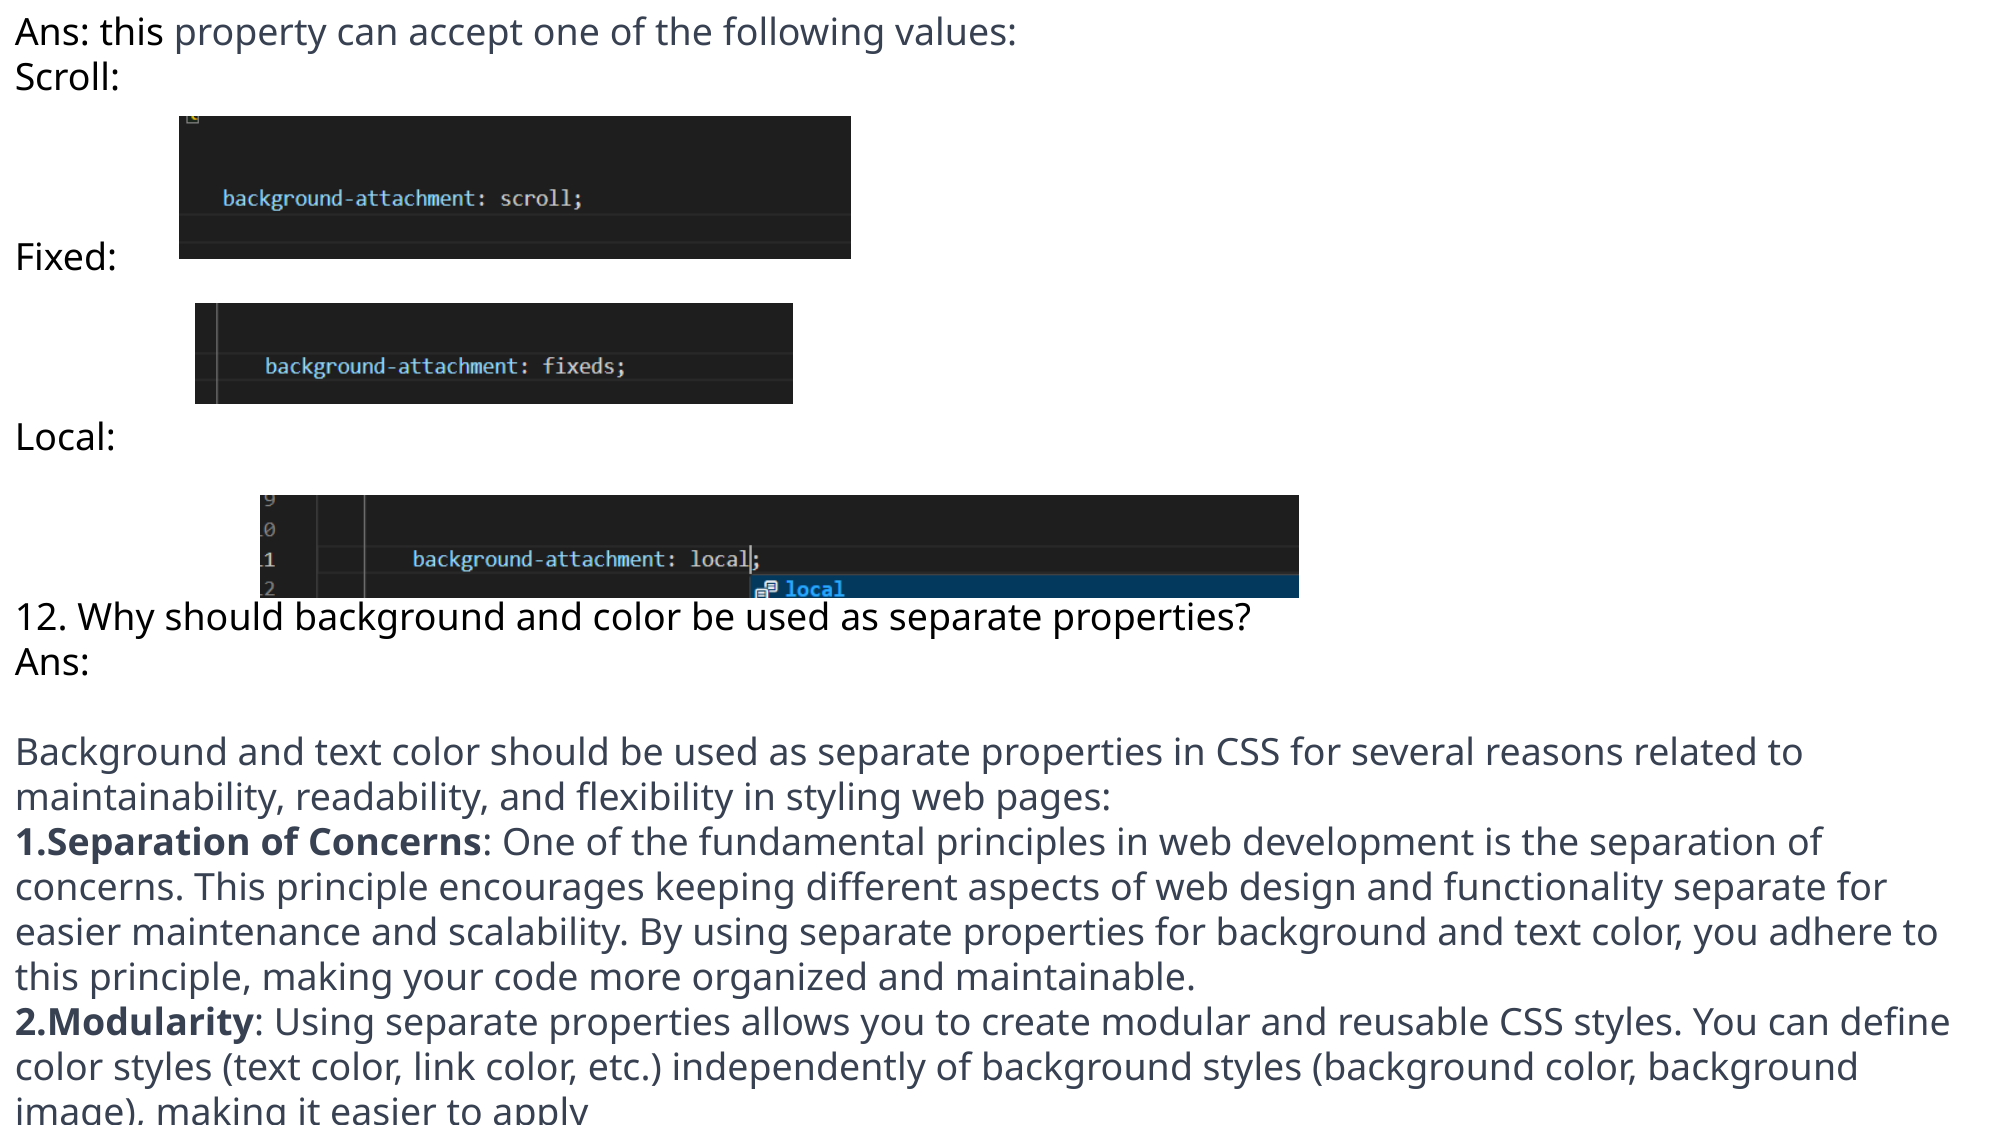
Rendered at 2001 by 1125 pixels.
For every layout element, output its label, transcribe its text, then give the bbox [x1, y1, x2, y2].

picture [260, 494, 1299, 598]
picture [179, 116, 851, 259]
picture [195, 303, 793, 404]
text_box Ans: this property can accept one of the following values: Scroll: Fixed: Local: 12. Why should background and color be used as separate properties? Ans: Background and text color should be used as separate properties in CSS for several reasons related to maintainability, readability, and flexibility in styling web pages: Separation of Concerns: One of the fundamental principles in web development is the separation of concerns. This principle encourages keeping different aspects of web design and functionality separate for easier maintenance and scalability. By using separate properties for background and text color, you adhere to this principle, making your code more organized and maintainable. Modularity: Using separate properties allows you to create modular and reusable CSS styles. You can define color styles (text color, link color, etc.) independently of background styles (background color, background image), making it easier to apply [0, 0, 2000, 1125]
